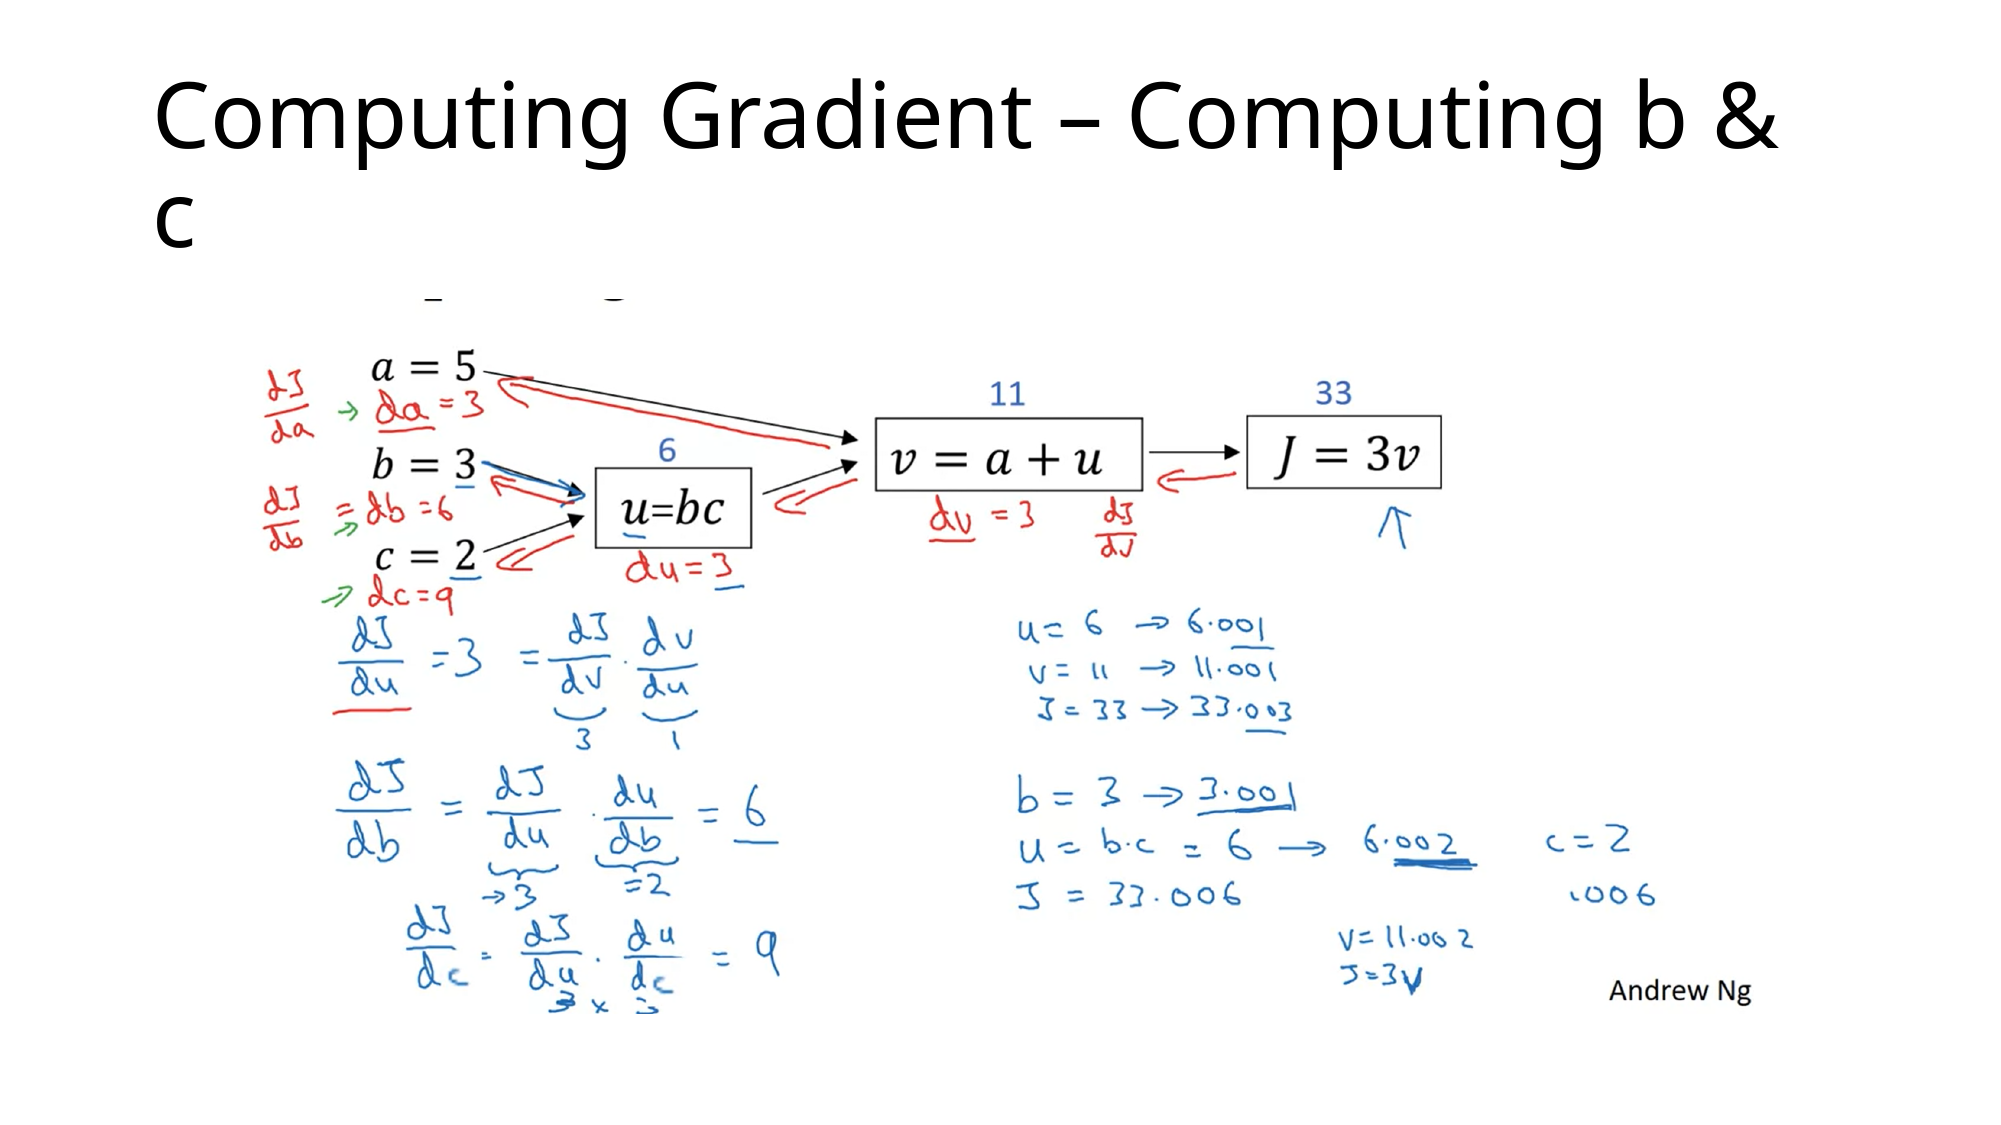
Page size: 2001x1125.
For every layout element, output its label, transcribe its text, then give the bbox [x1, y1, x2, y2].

title Computing Gradient – Computing b & c [137, 59, 1863, 278]
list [246, 299, 1754, 1014]
